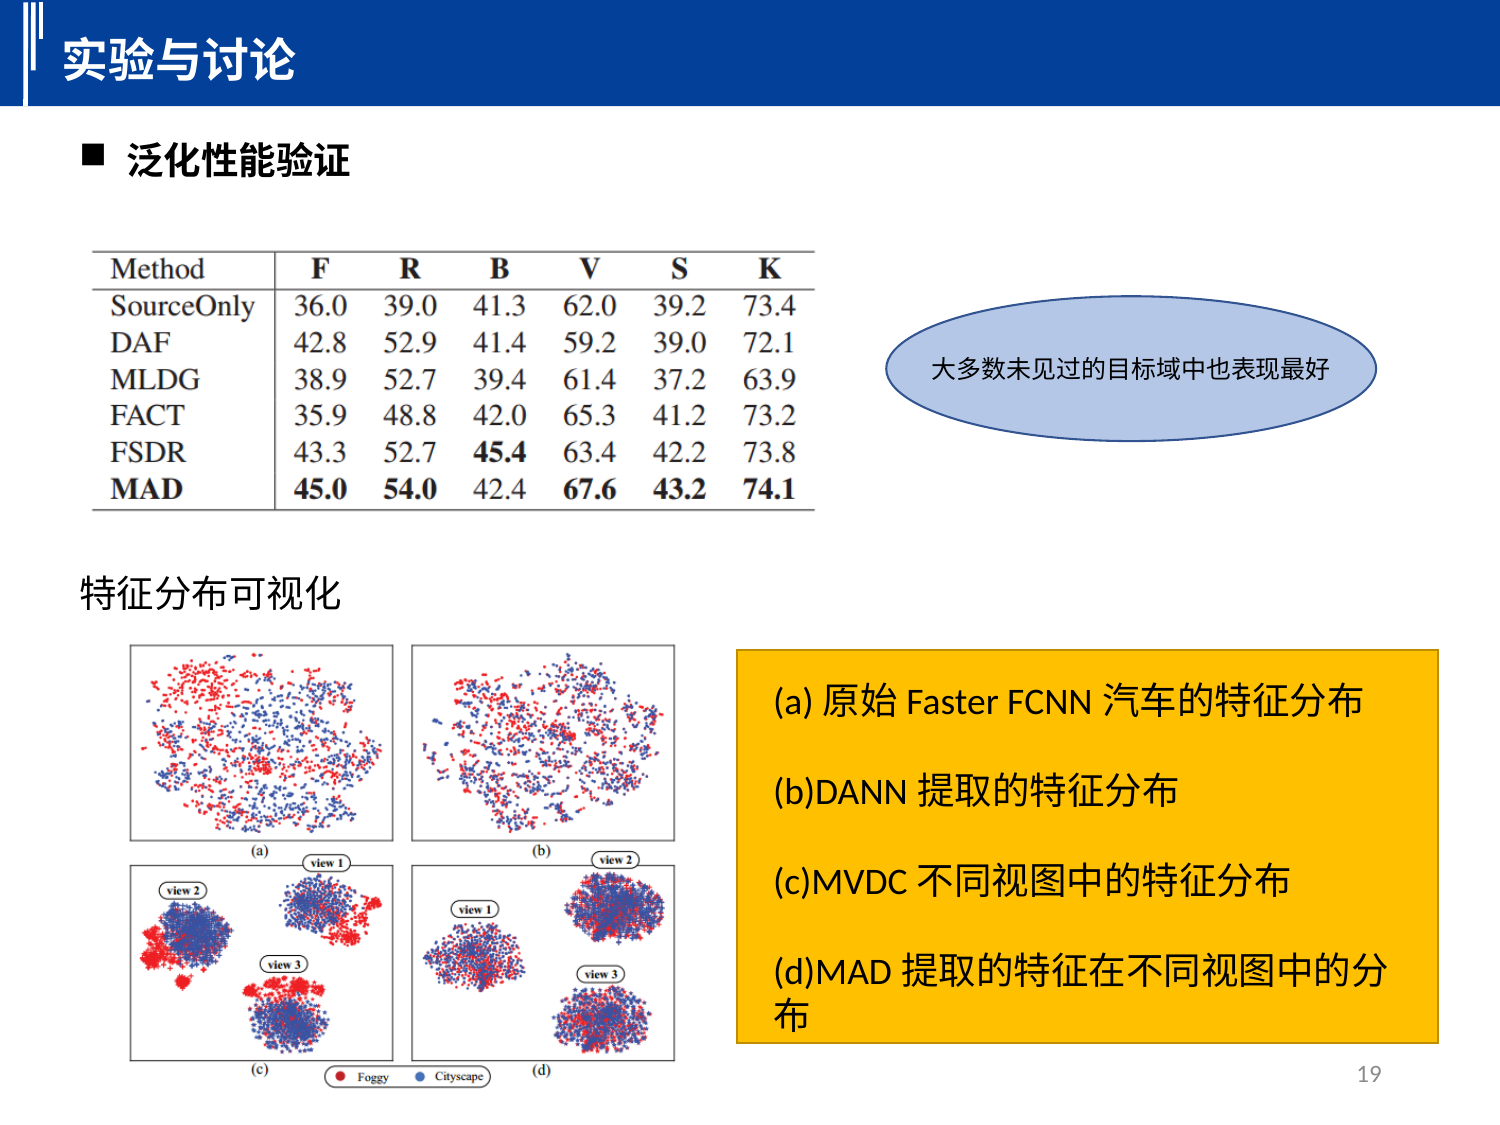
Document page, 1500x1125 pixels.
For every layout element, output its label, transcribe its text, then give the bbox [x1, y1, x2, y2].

text_box 泛化性能验证 [64, 129, 716, 190]
picture [125, 639, 682, 1095]
text_box (a)原始Faster FCNN汽车的特征分布 (b)DANN提取的特征分布 (c)MVDC不同视图中的特征分布 (d)MAD提取的特征在不同视图中的分布 [758, 670, 1439, 1045]
text_box [0, 0, 1500, 107]
picture [85, 245, 818, 518]
text_box [736, 649, 1439, 1044]
text_box 特征分布可视化 [64, 562, 537, 623]
slide_number 19 [1059, 1045, 1397, 1103]
text_box [885, 295, 1378, 443]
text_box 大多数未见过的目标域中也表现最好 [910, 345, 1353, 391]
text_box 实验与讨论 [46, 23, 1199, 95]
